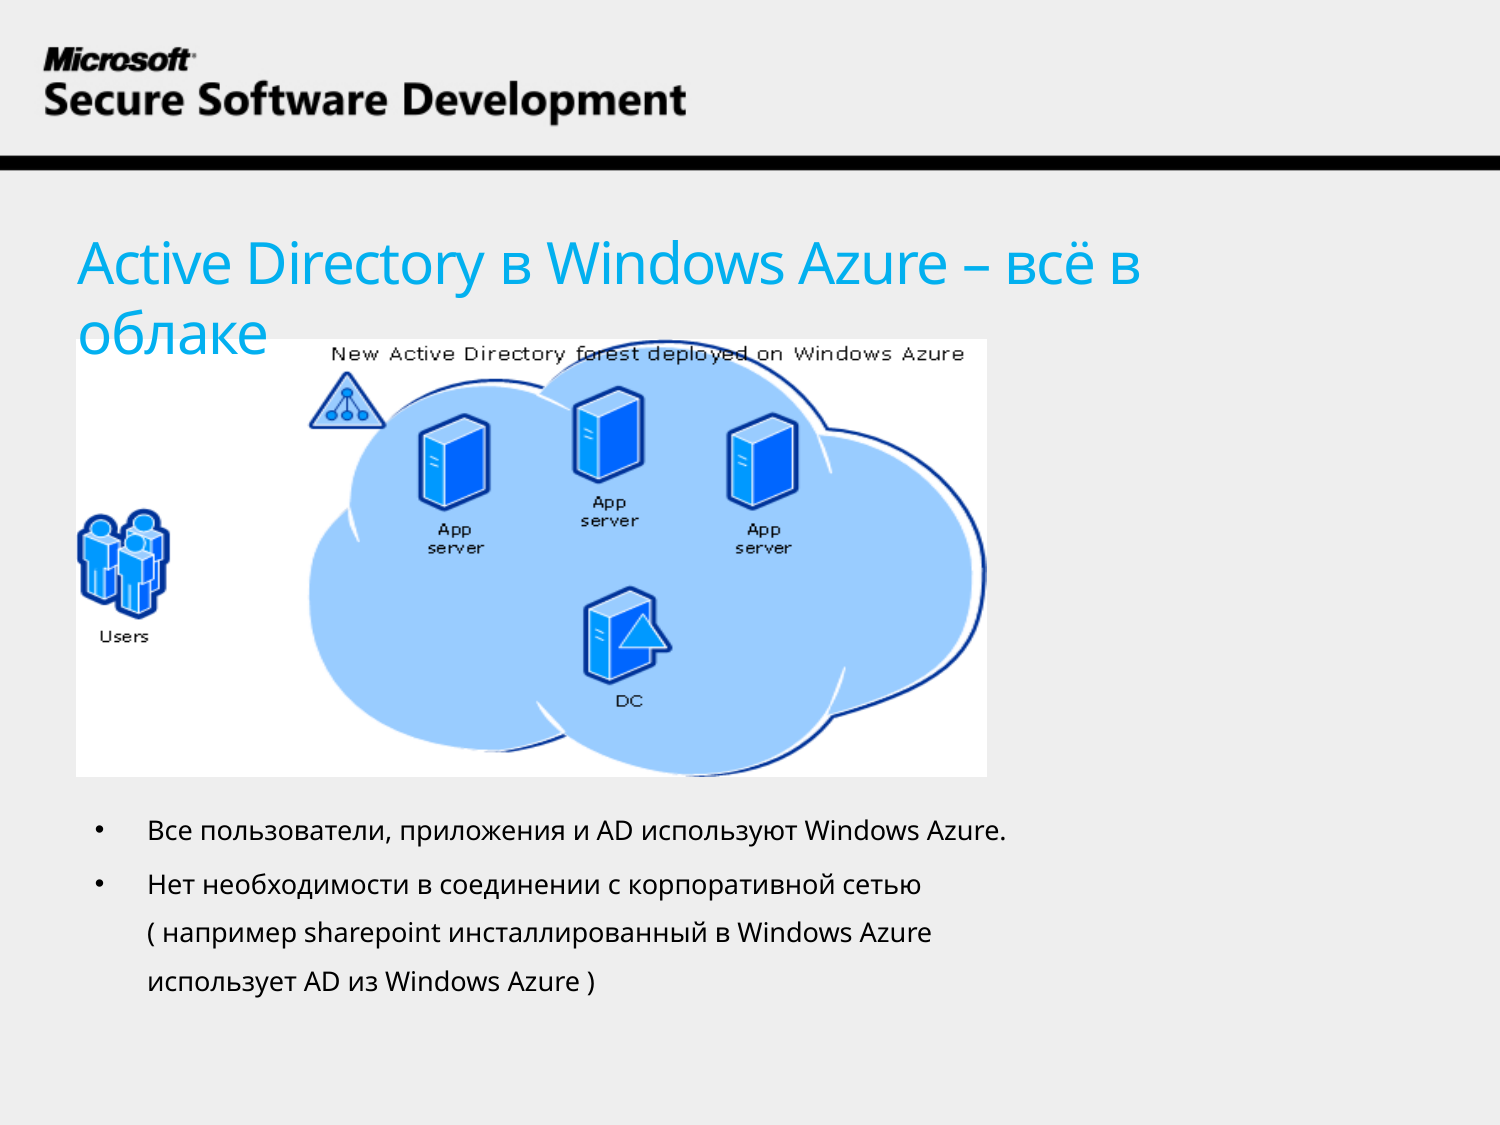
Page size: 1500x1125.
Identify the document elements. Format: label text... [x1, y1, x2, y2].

list Все пользователи, приложения и AD используют Windows Azure. Нет необходимости в соединении с корпоративной сетью ( например sharepoint инсталлированный в Windows Azure использует AD из Windows Azure ) [79, 751, 1024, 1047]
text_box Active Directory в Windows Azure – всё в облаке [64, 219, 1340, 373]
picture [0, 0, 1500, 1125]
